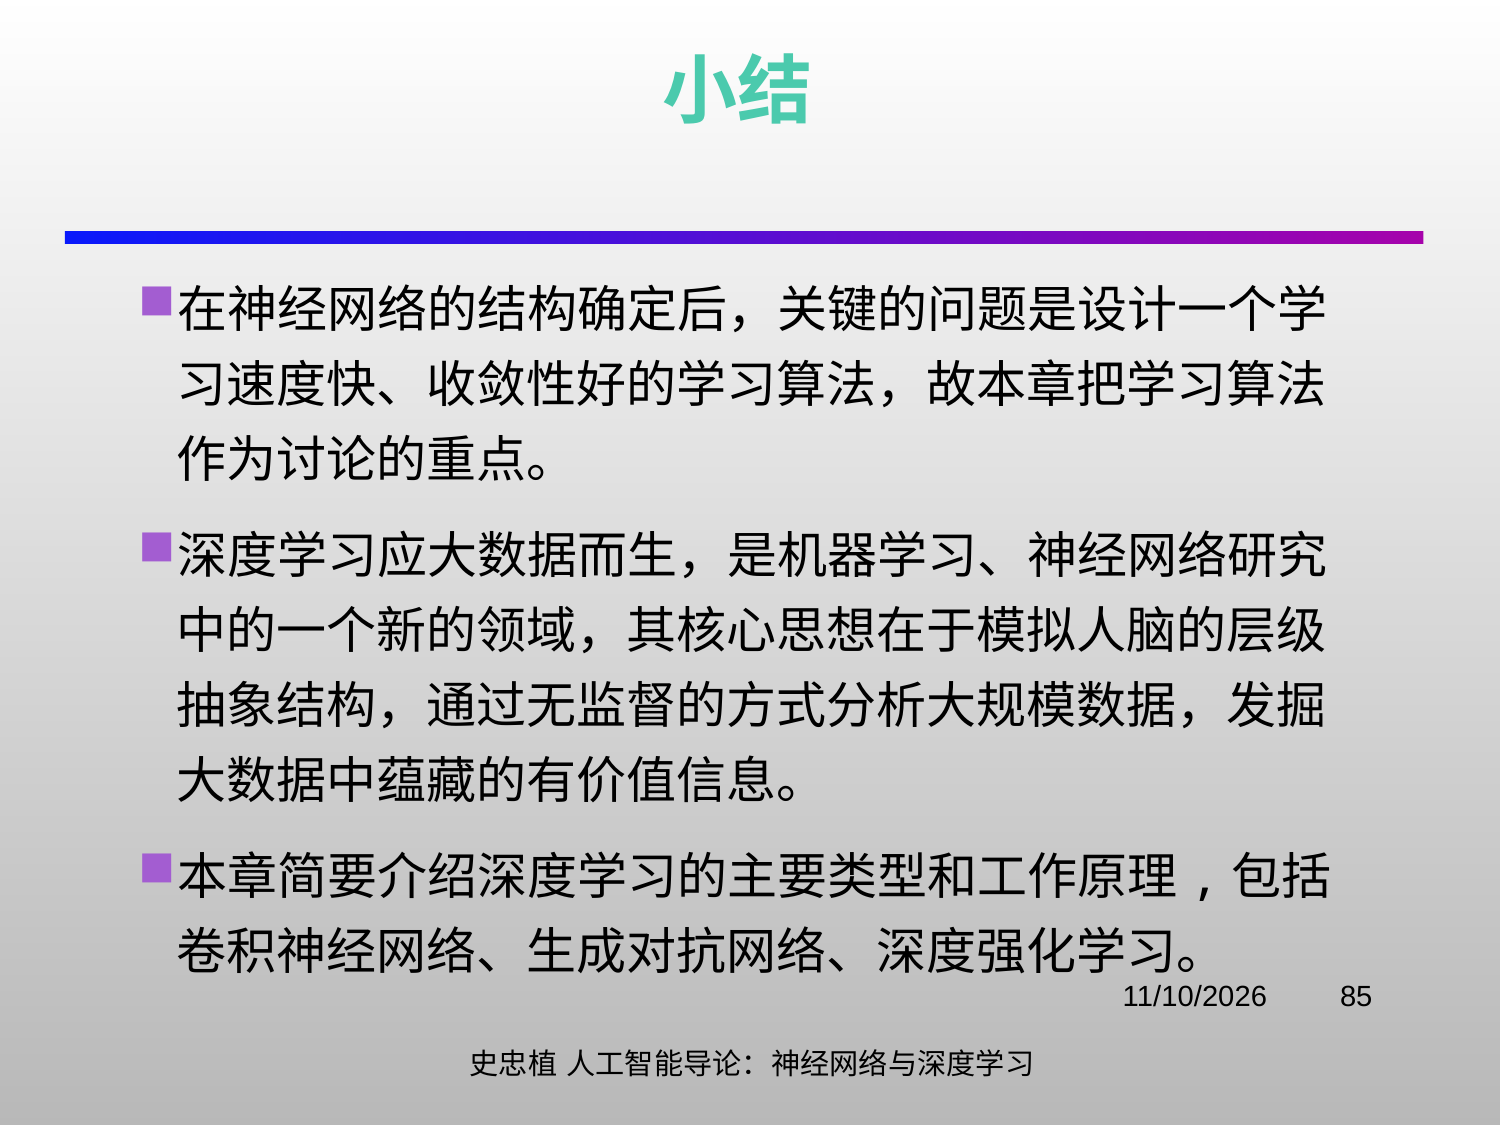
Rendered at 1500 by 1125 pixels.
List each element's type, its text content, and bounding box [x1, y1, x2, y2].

title 小结 [99, 0, 1375, 188]
footer 史忠植 人工智能导论：神经网络与深度学习 [454, 1025, 1057, 1100]
list 在神经网络的结构确定后，关键的问题是设计一个学习速度快、收敛性好的学习算法，故本章把学习算法作为讨论的重点。 深度学习应大数据而生，是机器学习、神经网络研究中的一个新的领域，其核心思想在于模拟人脑的层级抽象结构，通过无监督的方式分析大规模数据，发掘大数据中蕴藏的有价值信息。 本章简要介绍深度学习的主要类型和工作原理,包括卷积神经网络、生成对抗网络、深度强化学习。 [123, 255, 1376, 988]
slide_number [944, 965, 1283, 1025]
slide_number 85 [1293, 965, 1388, 1025]
